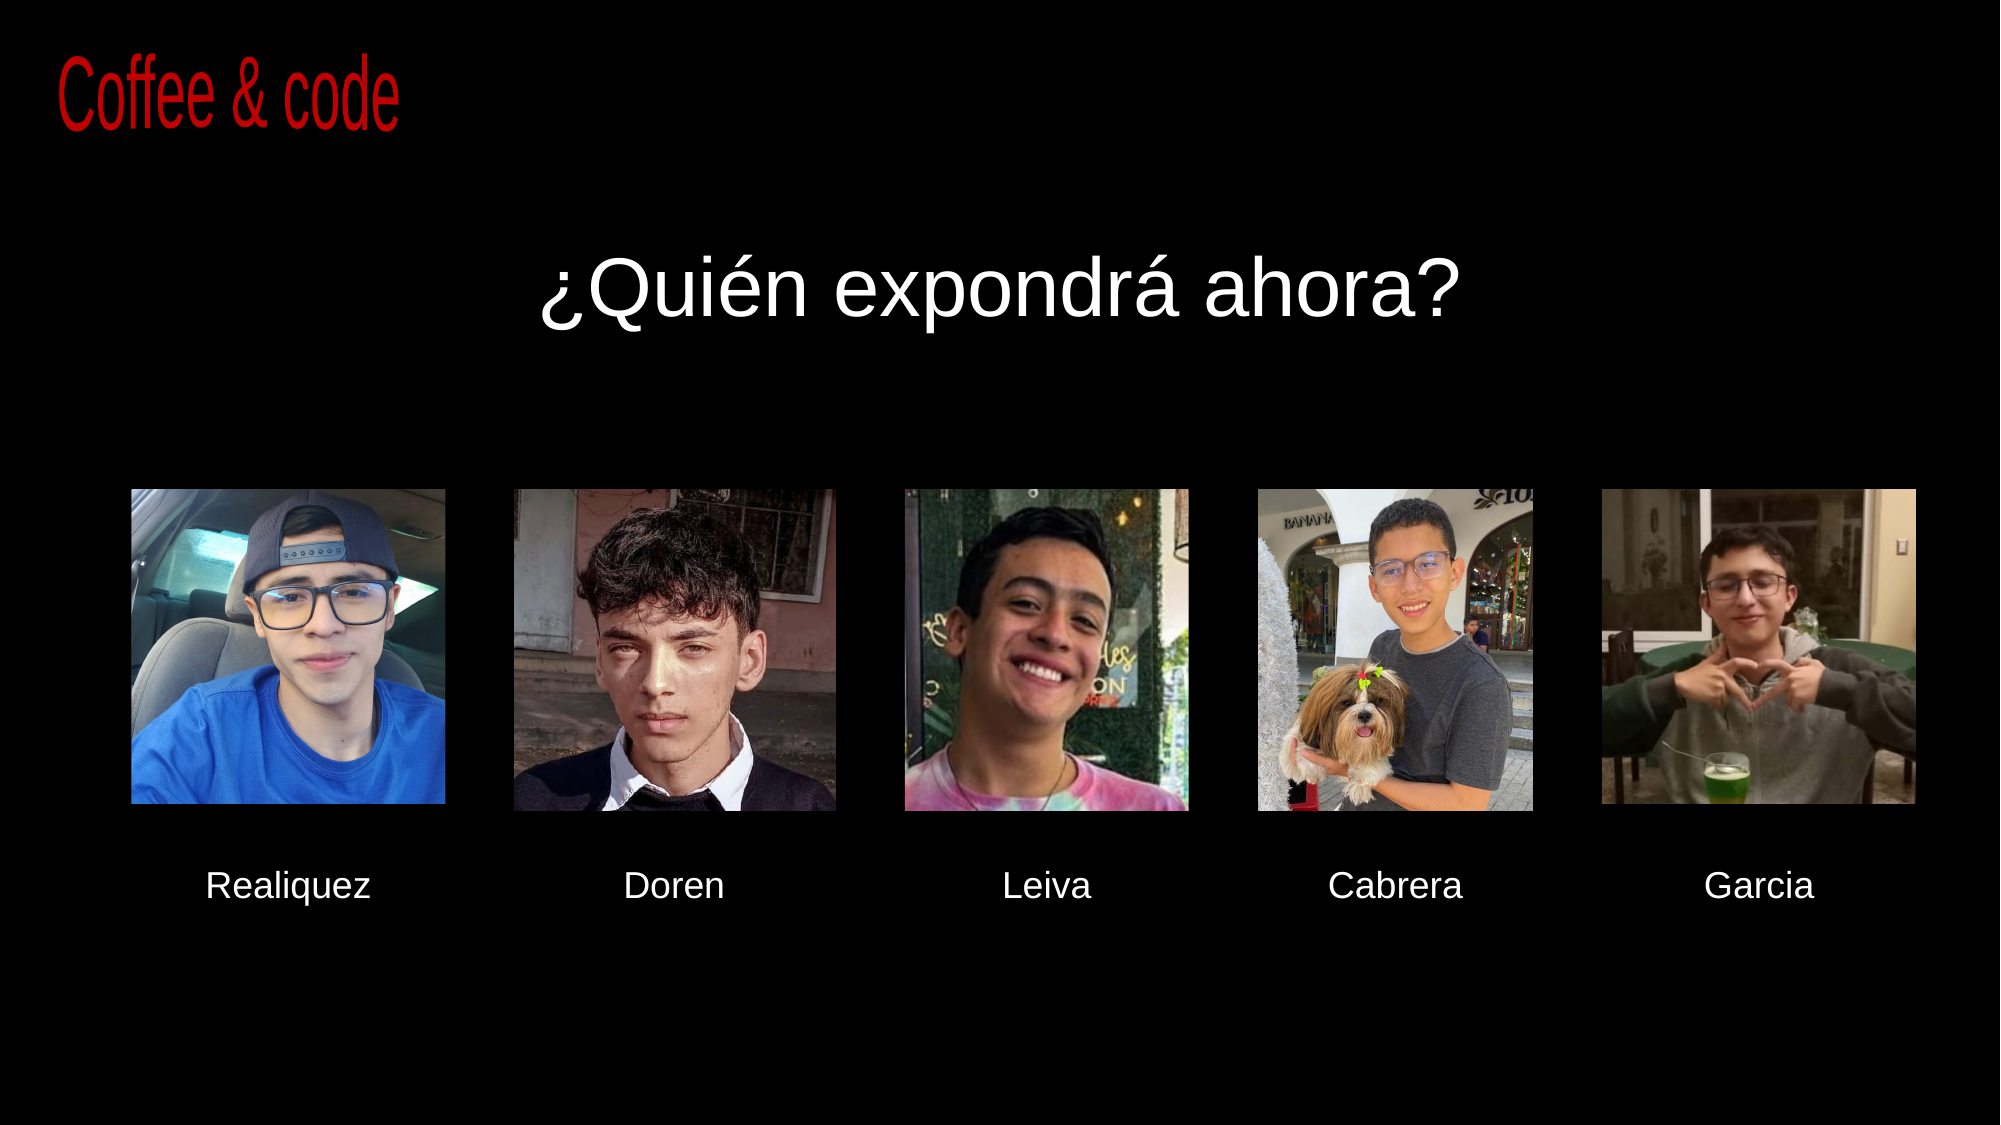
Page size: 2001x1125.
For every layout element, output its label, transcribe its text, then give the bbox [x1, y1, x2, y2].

subtitle ¿Quién expondrá ahora? [274, 236, 1726, 349]
picture [1258, 489, 1533, 811]
text_box Realiquez [131, 853, 446, 914]
picture [1601, 489, 1917, 805]
text_box Garcia [1601, 853, 1916, 914]
text_box Leiva [904, 853, 1189, 914]
picture [514, 489, 836, 811]
text_box Cabrera [1258, 853, 1533, 914]
text_box Doren [514, 853, 834, 914]
picture [904, 489, 1189, 811]
picture [131, 489, 446, 805]
